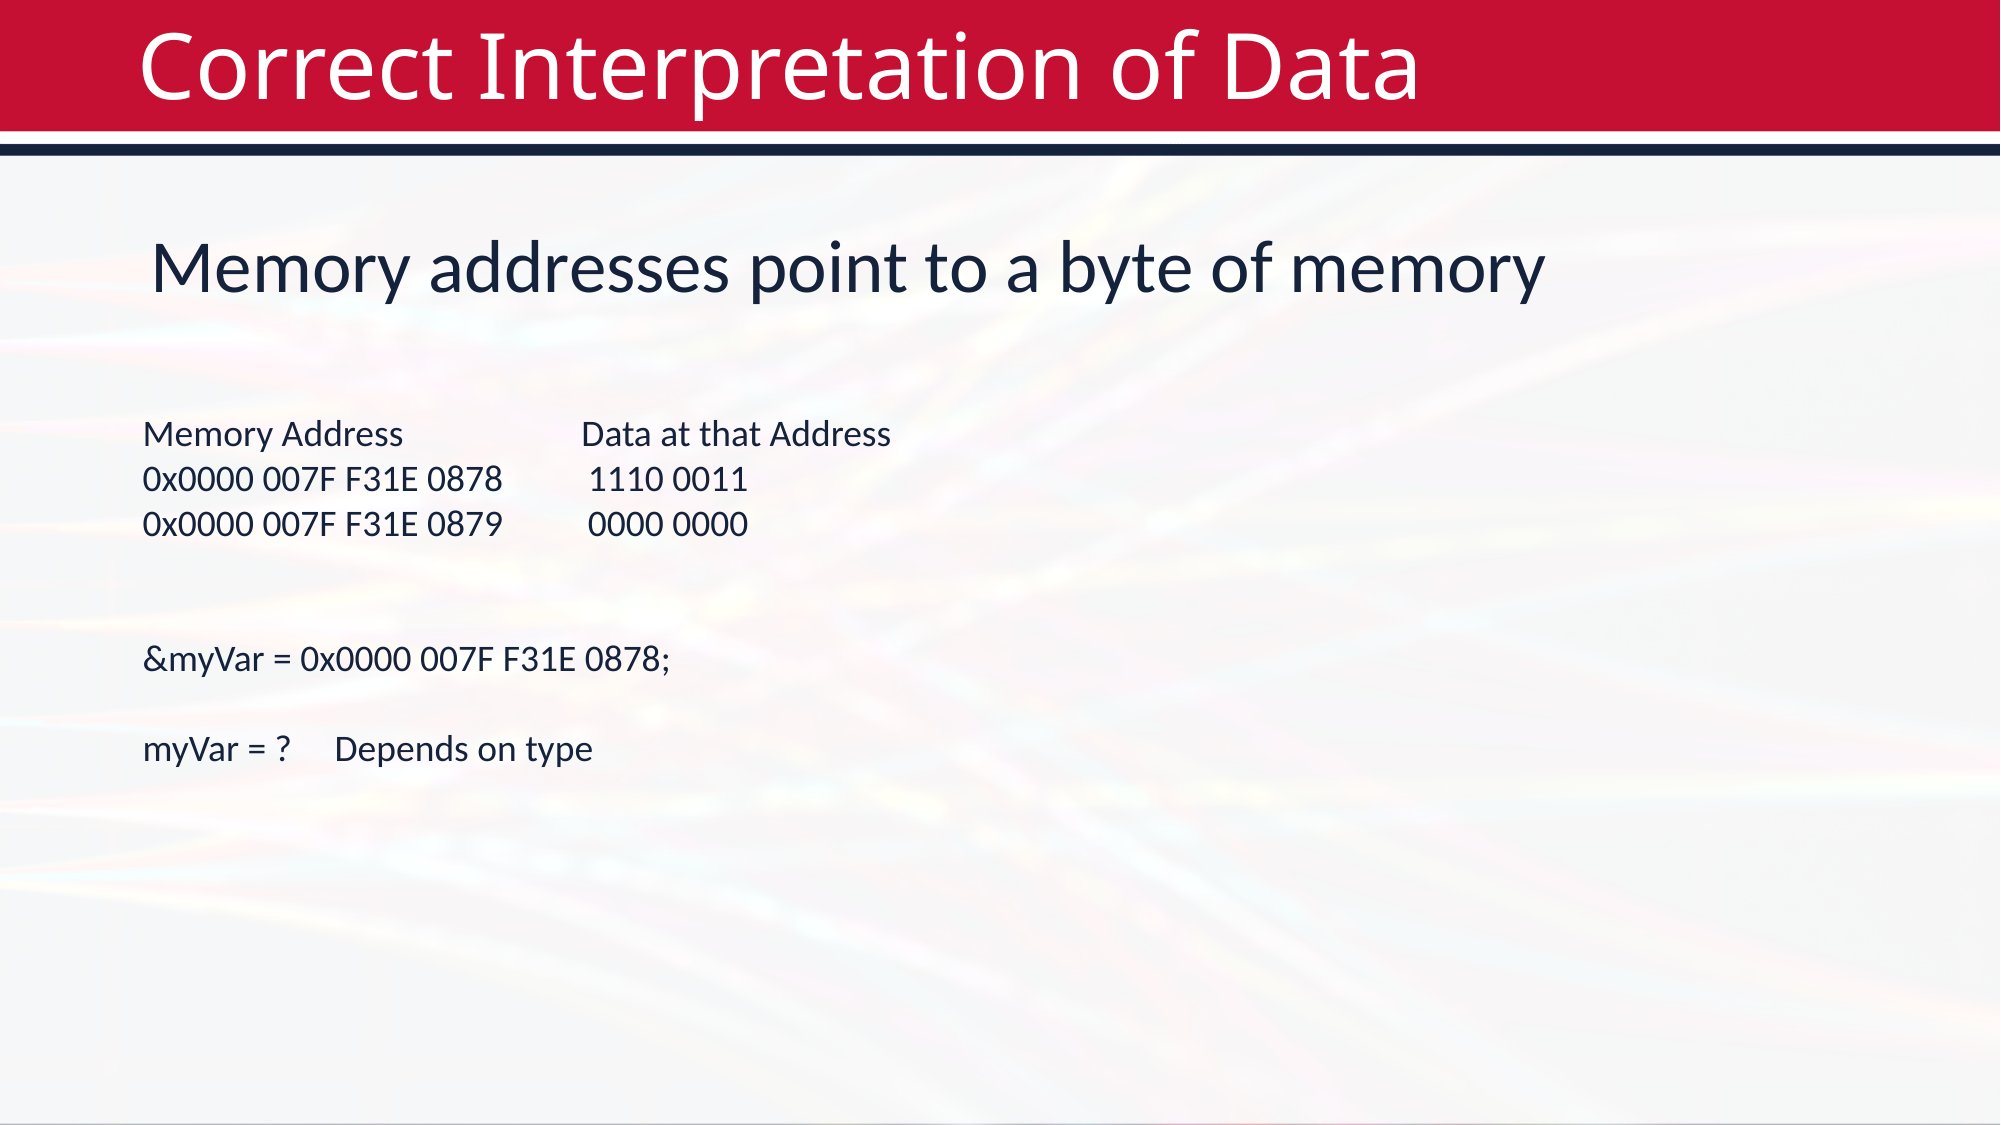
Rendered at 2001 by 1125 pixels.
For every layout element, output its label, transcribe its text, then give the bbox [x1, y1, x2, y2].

title Correct Interpretation of Data [122, 12, 1848, 128]
picture [0, 0, 2001, 1125]
text_box Memory addresses point to a byte of memory [136, 210, 1564, 496]
text_box Memory Address Data at that Address 0x0000 007F F31E 0878 1110 0011 0x0000 007F F31E 0879 0000 0000 &myVar = 0x0000 007F F31E 0878; myVar = ? Depends on type [127, 401, 908, 1047]
